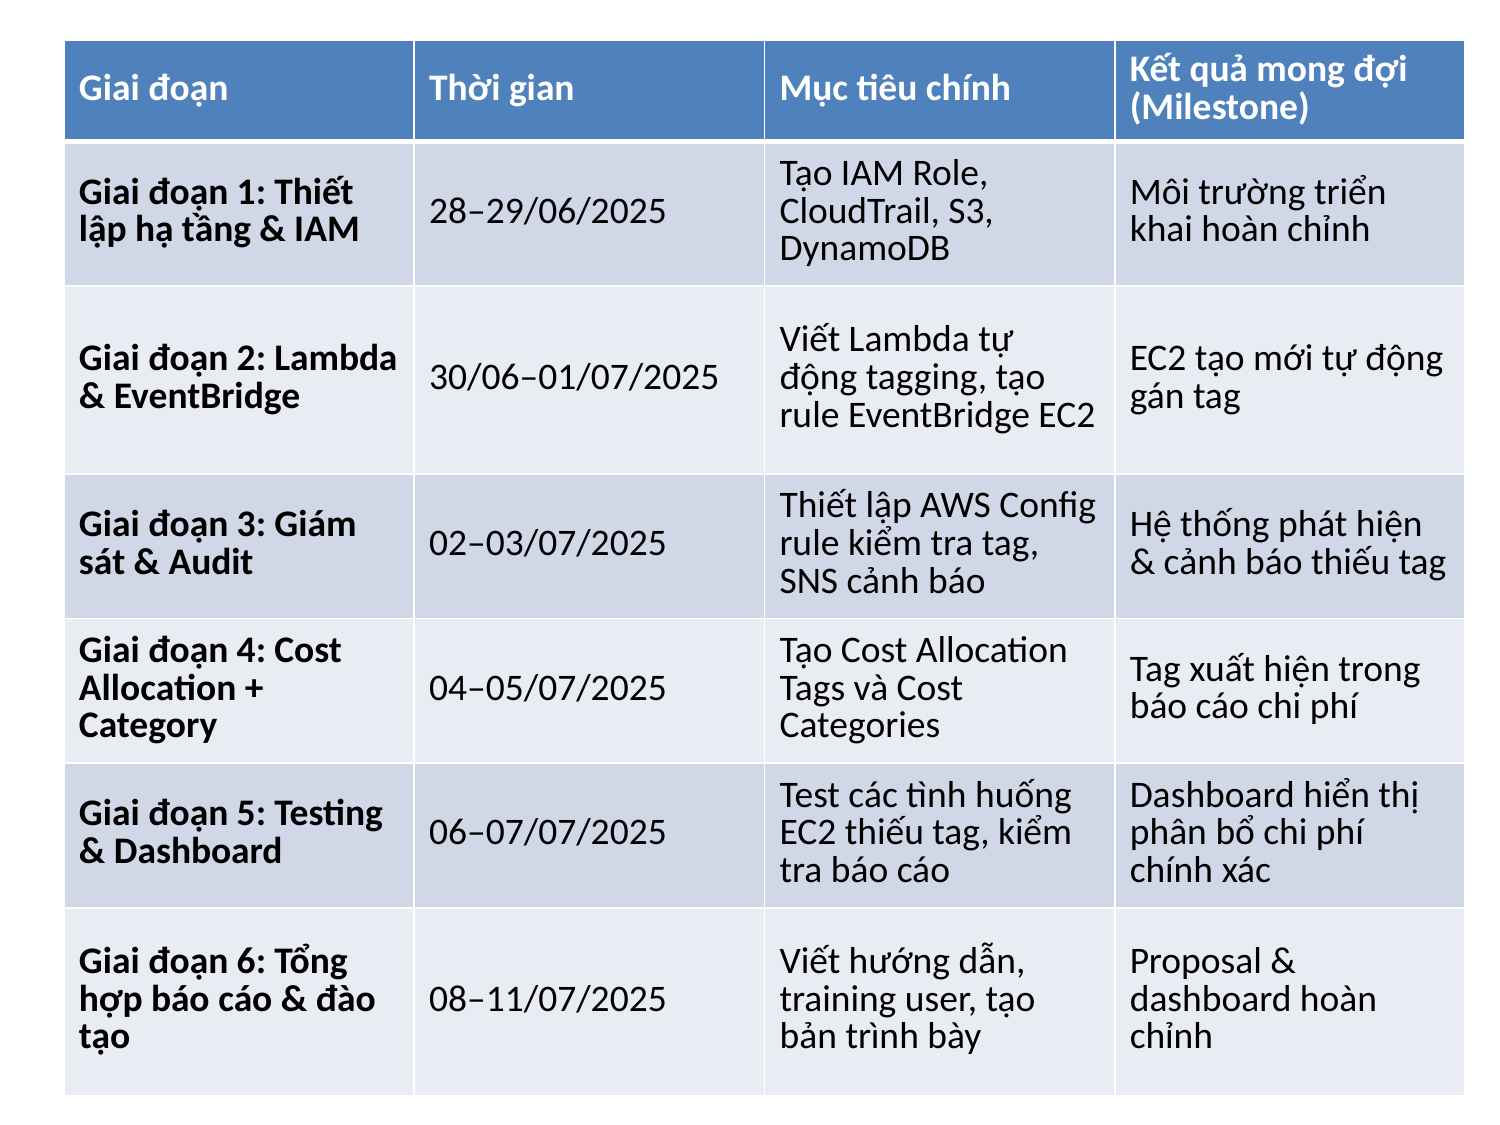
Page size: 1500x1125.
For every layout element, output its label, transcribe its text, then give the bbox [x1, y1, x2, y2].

table_cell 04–05/07/2025 [415, 619, 764, 762]
table_header Kết quả mong đợi (Milestone) [1116, 41, 1464, 139]
table_cell Giai đoạn 3: Giám sát & Audit [65, 475, 413, 618]
table_cell Tạo IAM Role, CloudTrail, S3, DynamoDB [765, 144, 1114, 285]
table_cell Thiết lập AWS Config rule kiểm tra tag, SNS cảnh báo [765, 475, 1114, 618]
table_cell Giai đoạn 2: Lambda & EventBridge [65, 287, 413, 473]
table_cell Test các tình huống EC2 thiếu tag, kiểm tra báo cáo [765, 764, 1114, 907]
table_cell EC2 tạo mới tự động gán tag [1116, 287, 1464, 473]
table_cell 28–29/06/2025 [415, 144, 764, 285]
table_cell Giai đoạn 4: Cost Allocation + Category [65, 619, 413, 762]
table_cell Viết hướng dẫn, training user, tạo bản trình bày [765, 909, 1114, 1095]
table_cell Proposal & dashboard hoàn chỉnh [1116, 909, 1464, 1095]
table_cell Viết Lambda tự động tagging, tạo rule EventBridge EC2 [765, 287, 1114, 473]
table_cell 06–07/07/2025 [415, 764, 764, 907]
table_header Mục tiêu chính [765, 41, 1114, 139]
table_cell Giai đoạn 5: Testing & Dashboard [65, 764, 413, 907]
table_cell Môi trường triển khai hoàn chỉnh [1116, 144, 1464, 285]
table_cell Giai đoạn 6: Tổng hợp báo cáo & đào tạo [65, 909, 413, 1095]
table_cell Giai đoạn 1: Thiết lập hạ tầng & IAM [65, 144, 413, 285]
table_cell 08–11/07/2025 [415, 909, 764, 1095]
table_cell Tạo Cost Allocation Tags và Cost Categories [765, 619, 1114, 762]
table_cell 02–03/07/2025 [415, 475, 764, 618]
table_cell 30/06–01/07/2025 [415, 287, 764, 473]
table_cell Dashboard hiển thị phân bổ chi phí chính xác [1116, 764, 1464, 907]
table_header Thời gian [415, 41, 764, 139]
table_cell Hệ thống phát hiện & cảnh báo thiếu tag [1116, 475, 1464, 618]
table_cell Tag xuất hiện trong báo cáo chi phí [1116, 619, 1464, 762]
table_header Giai đoạn [65, 41, 413, 139]
